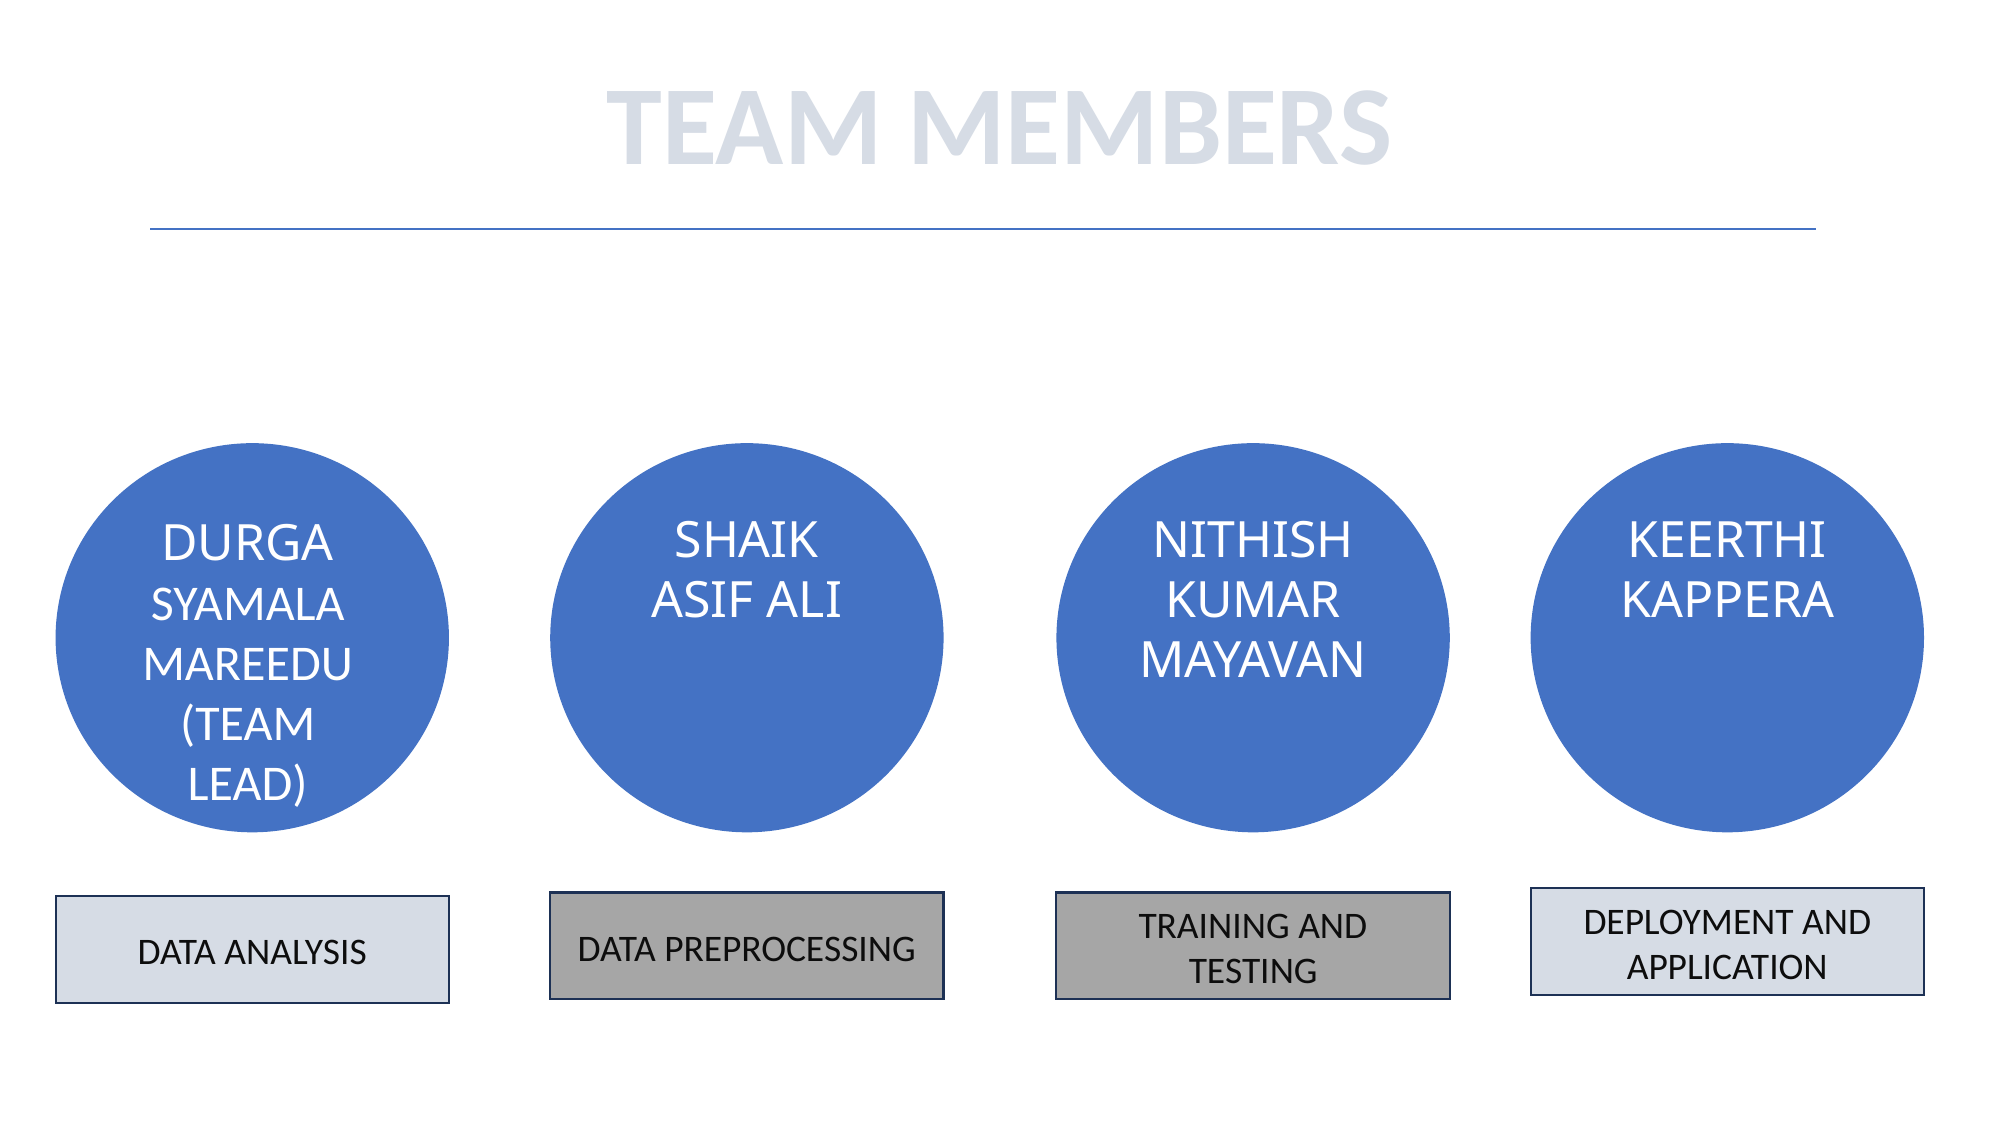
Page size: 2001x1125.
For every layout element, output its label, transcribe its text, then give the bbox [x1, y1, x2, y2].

text_box [55, 491, 123, 785]
text_box KEERTHI KAPPERA [1530, 443, 1925, 833]
text_box TEAM MEMBERS [591, 44, 1409, 195]
text_box [178, 818, 327, 833]
text_box NITHISH KUMAR MAYAVAN [1056, 443, 1450, 833]
text_box TRAINING AND TESTING [1055, 891, 1451, 1000]
text_box DATA ANALYSIS [55, 895, 450, 1004]
text_box SHAIK ASIF ALI [550, 443, 944, 833]
text_box [372, 483, 449, 793]
text_box DEPLOYMENT AND APPLICATION [1530, 887, 1925, 996]
text_box DURGA SYAMALA MAREEDU(TEAM LEAD) [123, 443, 372, 818]
text_box DATA PREPROCESSING [549, 891, 945, 1000]
